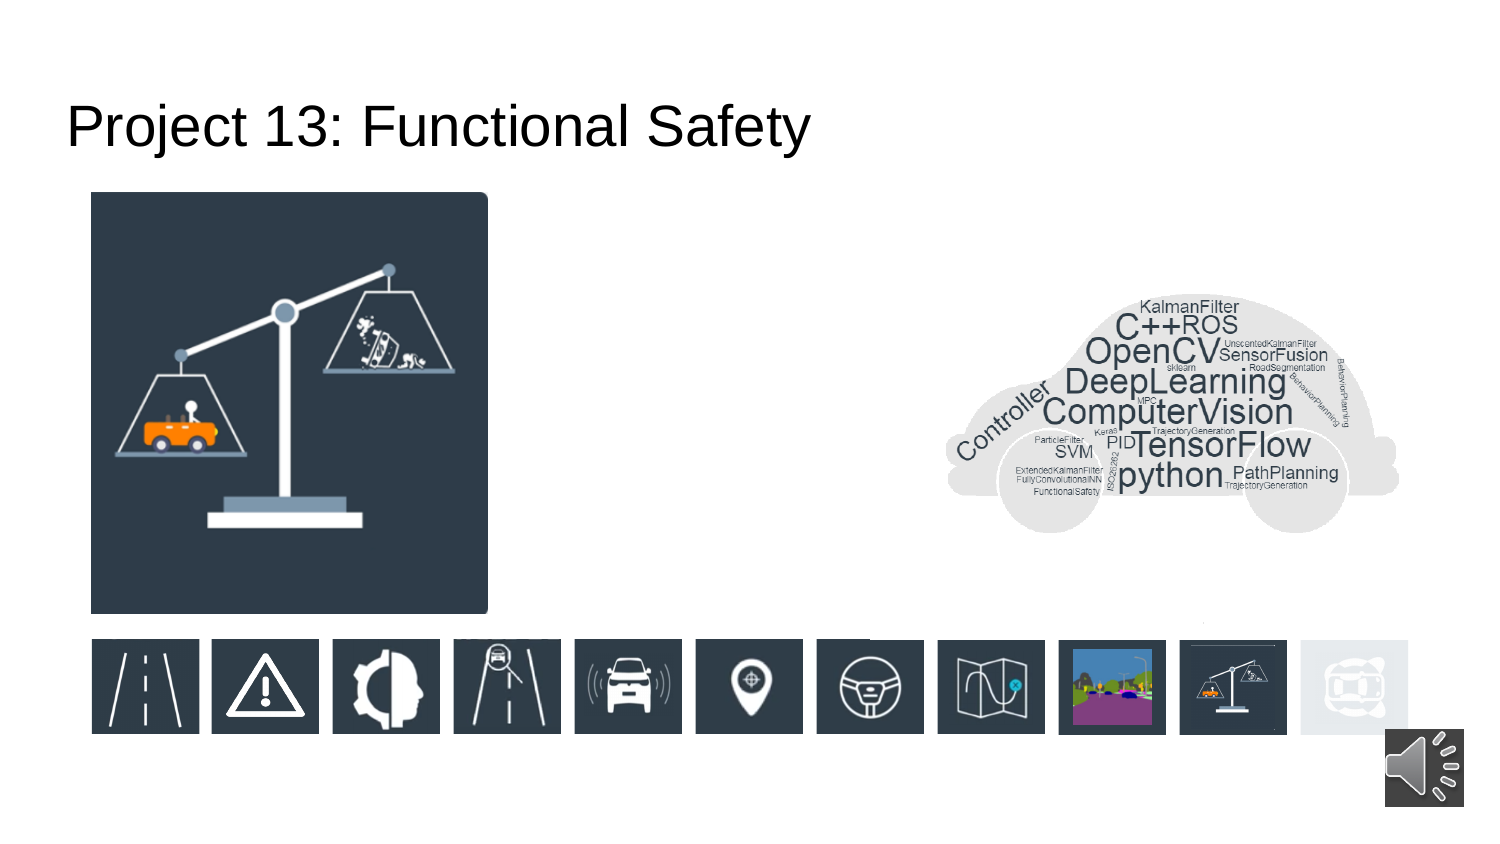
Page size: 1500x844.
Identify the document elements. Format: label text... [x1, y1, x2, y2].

picture [211, 639, 320, 735]
picture [695, 639, 804, 735]
picture [332, 639, 441, 735]
picture [816, 187, 1474, 809]
picture [91, 639, 200, 735]
picture [453, 639, 562, 735]
picture [91, 192, 489, 614]
title Project 13: Functional Safety [51, 72, 1449, 167]
picture [574, 639, 683, 735]
